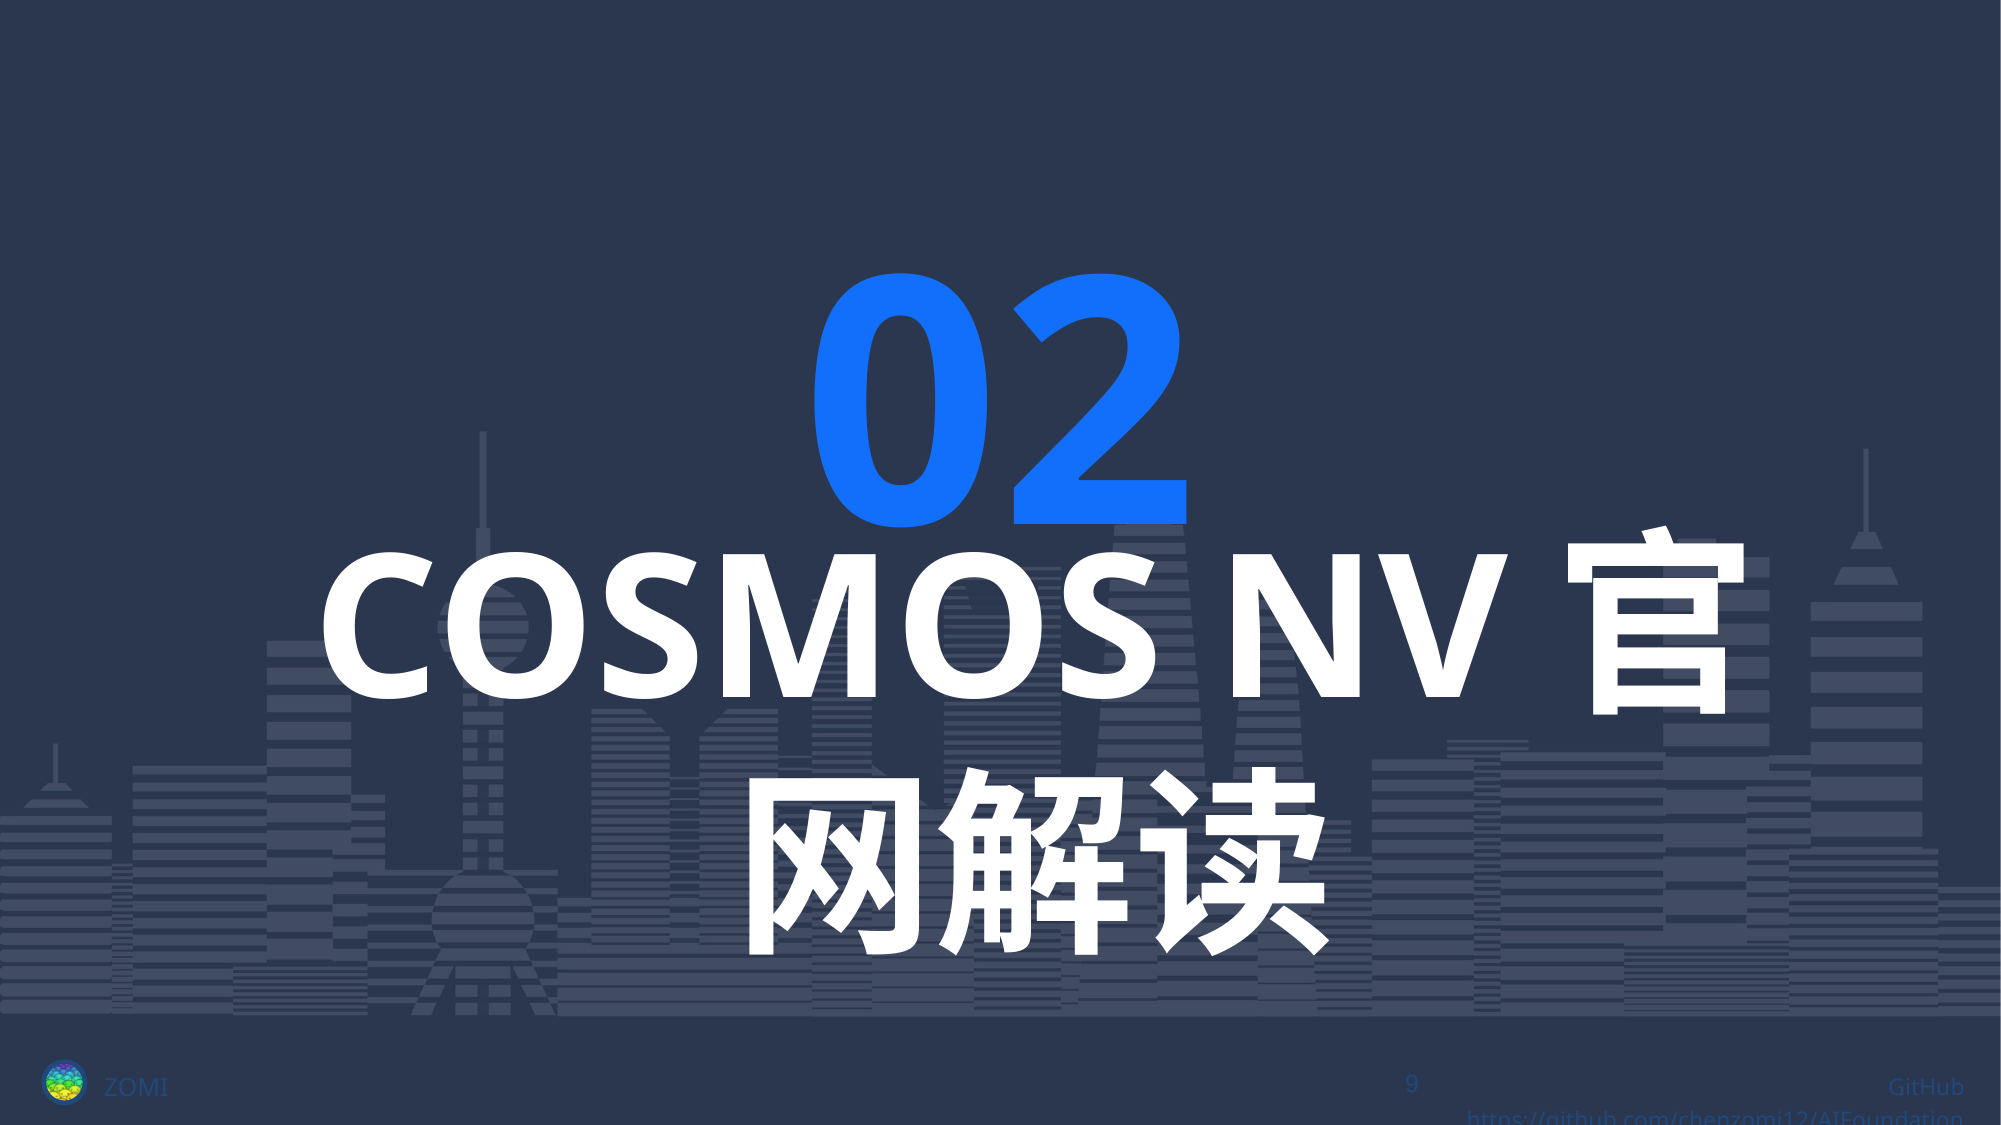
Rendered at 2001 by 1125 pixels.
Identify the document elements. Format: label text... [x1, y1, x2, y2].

picture [1548, 1117, 1555, 1125]
text_box COSMOS NV官网解读 [203, 490, 1866, 986]
picture [1884, 1117, 1890, 1125]
picture [1953, 1117, 1959, 1125]
picture [1744, 1117, 1752, 1125]
picture [1652, 1117, 1658, 1125]
picture [1938, 1117, 1946, 1125]
picture [1470, 1117, 1476, 1125]
picture [1501, 1117, 1508, 1125]
picture [1578, 1117, 1584, 1125]
picture [1855, 1117, 1863, 1125]
text_box 02 [787, 171, 1213, 490]
picture [1720, 1117, 1726, 1125]
picture [1897, 1117, 1904, 1125]
picture [1606, 1117, 1613, 1125]
picture [1637, 1117, 1645, 1125]
picture [1693, 1117, 1699, 1125]
picture [0, 0, 2001, 1125]
picture [1759, 1117, 1765, 1125]
